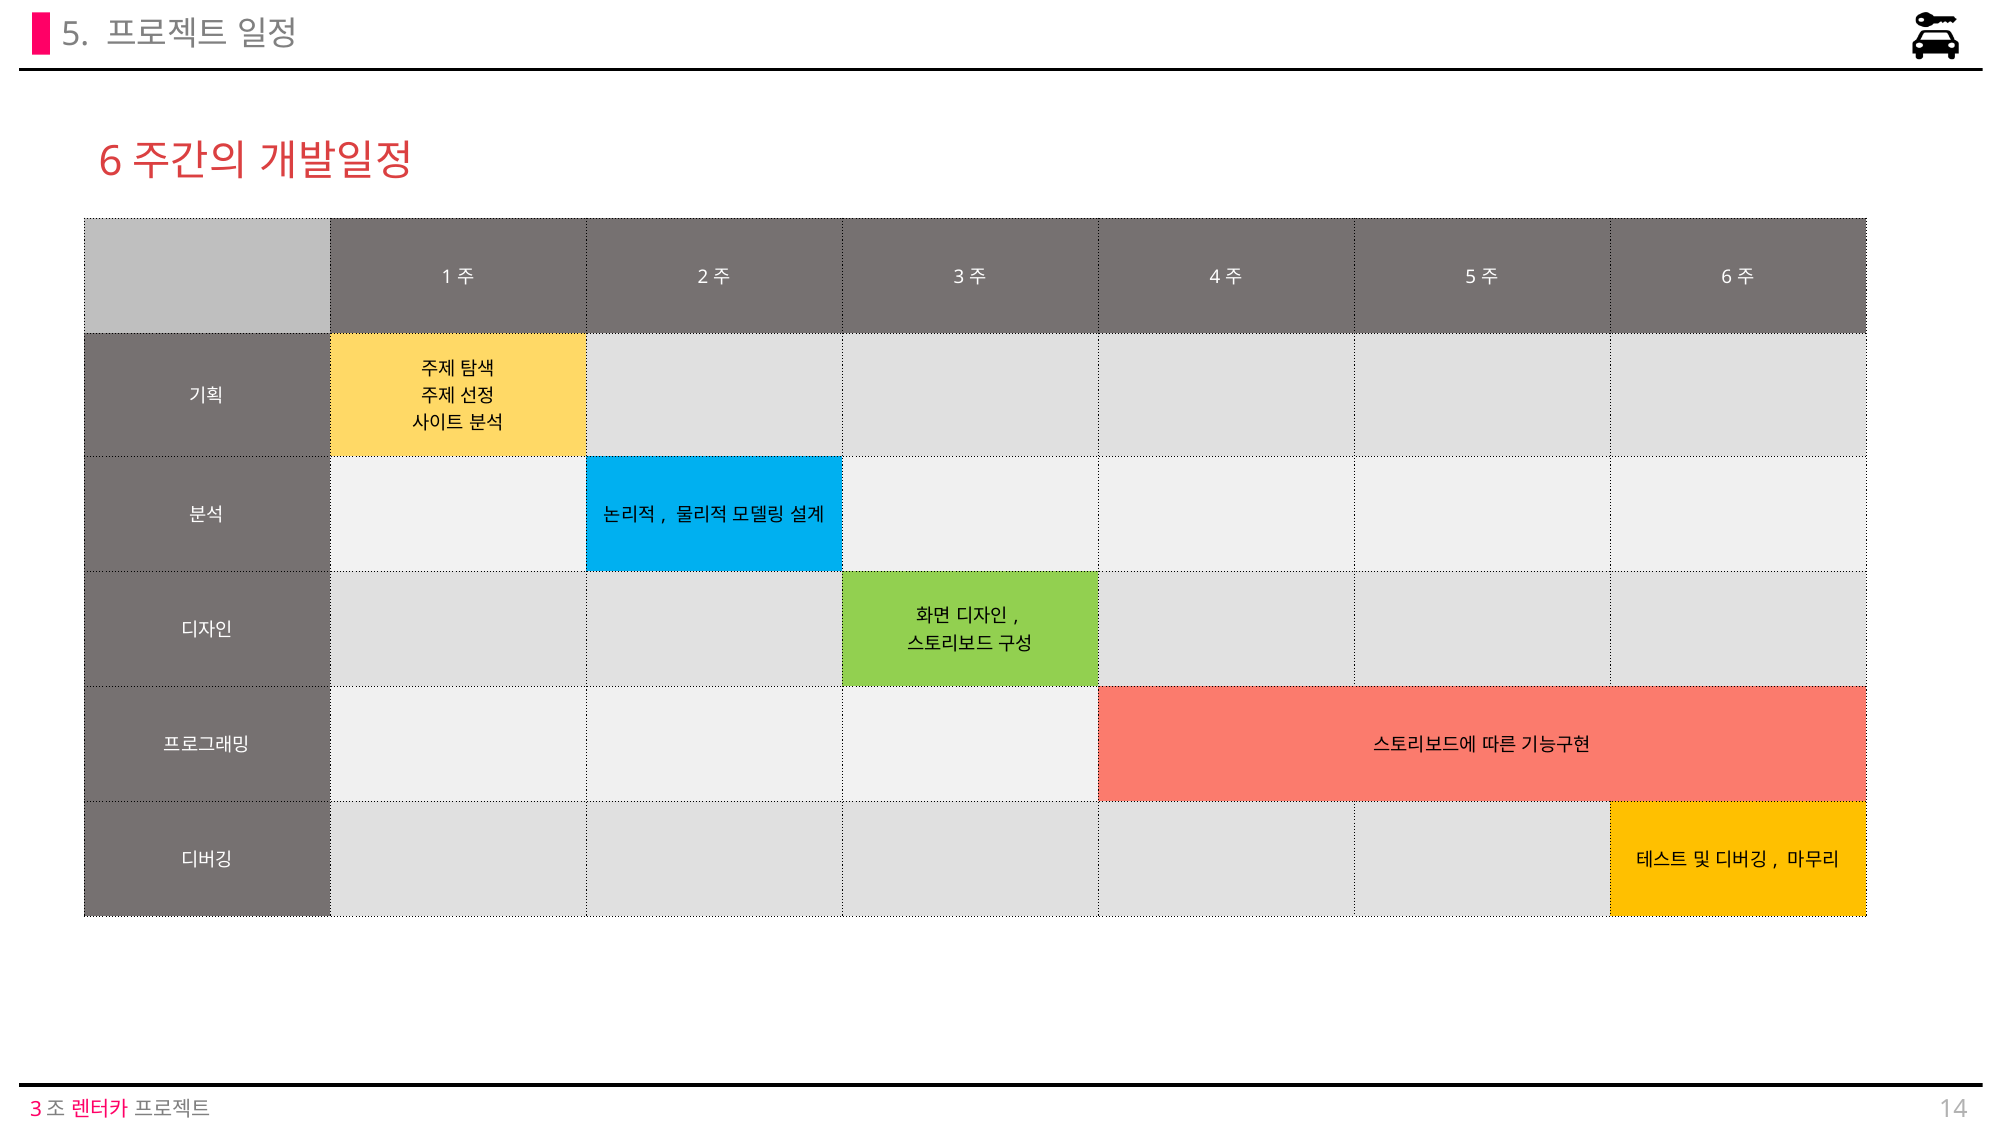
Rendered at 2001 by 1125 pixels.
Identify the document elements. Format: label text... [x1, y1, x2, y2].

table_cell 화면 디자인, 스토리보드 구성 [842, 571, 1098, 686]
table_cell [1098, 571, 1354, 686]
table_cell [1610, 333, 1866, 456]
table_cell 분석 [84, 456, 330, 571]
table_cell [1354, 801, 1610, 916]
table_cell 논리적, 물리적 모델링 설계 [586, 456, 842, 571]
table_header 3주 [842, 224, 1098, 333]
table_cell 프로그래밍 [84, 686, 330, 801]
table_cell 디버깅 [84, 801, 330, 916]
table_cell 기획 [84, 333, 330, 456]
table_cell [330, 456, 586, 571]
table_cell [1354, 333, 1610, 456]
table_header 4주 [1098, 224, 1354, 333]
table_cell [842, 801, 1098, 916]
table_cell [1354, 571, 1610, 686]
table_cell [1098, 456, 1354, 571]
table_cell [1098, 333, 1354, 456]
table_cell [330, 571, 586, 686]
table_cell [586, 571, 842, 686]
table_header 6주 [1610, 218, 1866, 333]
table_cell [330, 801, 586, 916]
table_cell 테스트 및 디버깅, 마무리 [1610, 801, 1866, 916]
table_cell [1354, 456, 1610, 571]
table_cell [586, 686, 842, 801]
table_header 1주 [330, 224, 586, 333]
table_cell [1610, 571, 1866, 686]
table_header 5주 [1354, 218, 1610, 333]
table_cell [842, 686, 1098, 801]
slide_number 14 [1887, 1083, 1983, 1125]
table_cell 디자인 [84, 571, 330, 686]
text_box 5. 프로젝트 일정 [46, 9, 494, 62]
table_cell [1610, 456, 1866, 571]
table_header 2주 [586, 224, 842, 333]
table_cell [330, 686, 586, 801]
table_header [84, 224, 330, 333]
table_cell [842, 333, 1098, 456]
table_cell 스토리보드에 따른 기능구현 [1098, 686, 1866, 801]
picture [1903, 12, 1967, 60]
table_cell [842, 456, 1098, 571]
text_box 6주간의 개발일정 [83, 95, 1428, 224]
table_cell [586, 801, 842, 916]
table_cell [586, 333, 842, 456]
table_cell 주제 탐색 주제 선정 사이트 분석 [330, 333, 586, 456]
table_cell [1098, 801, 1354, 916]
